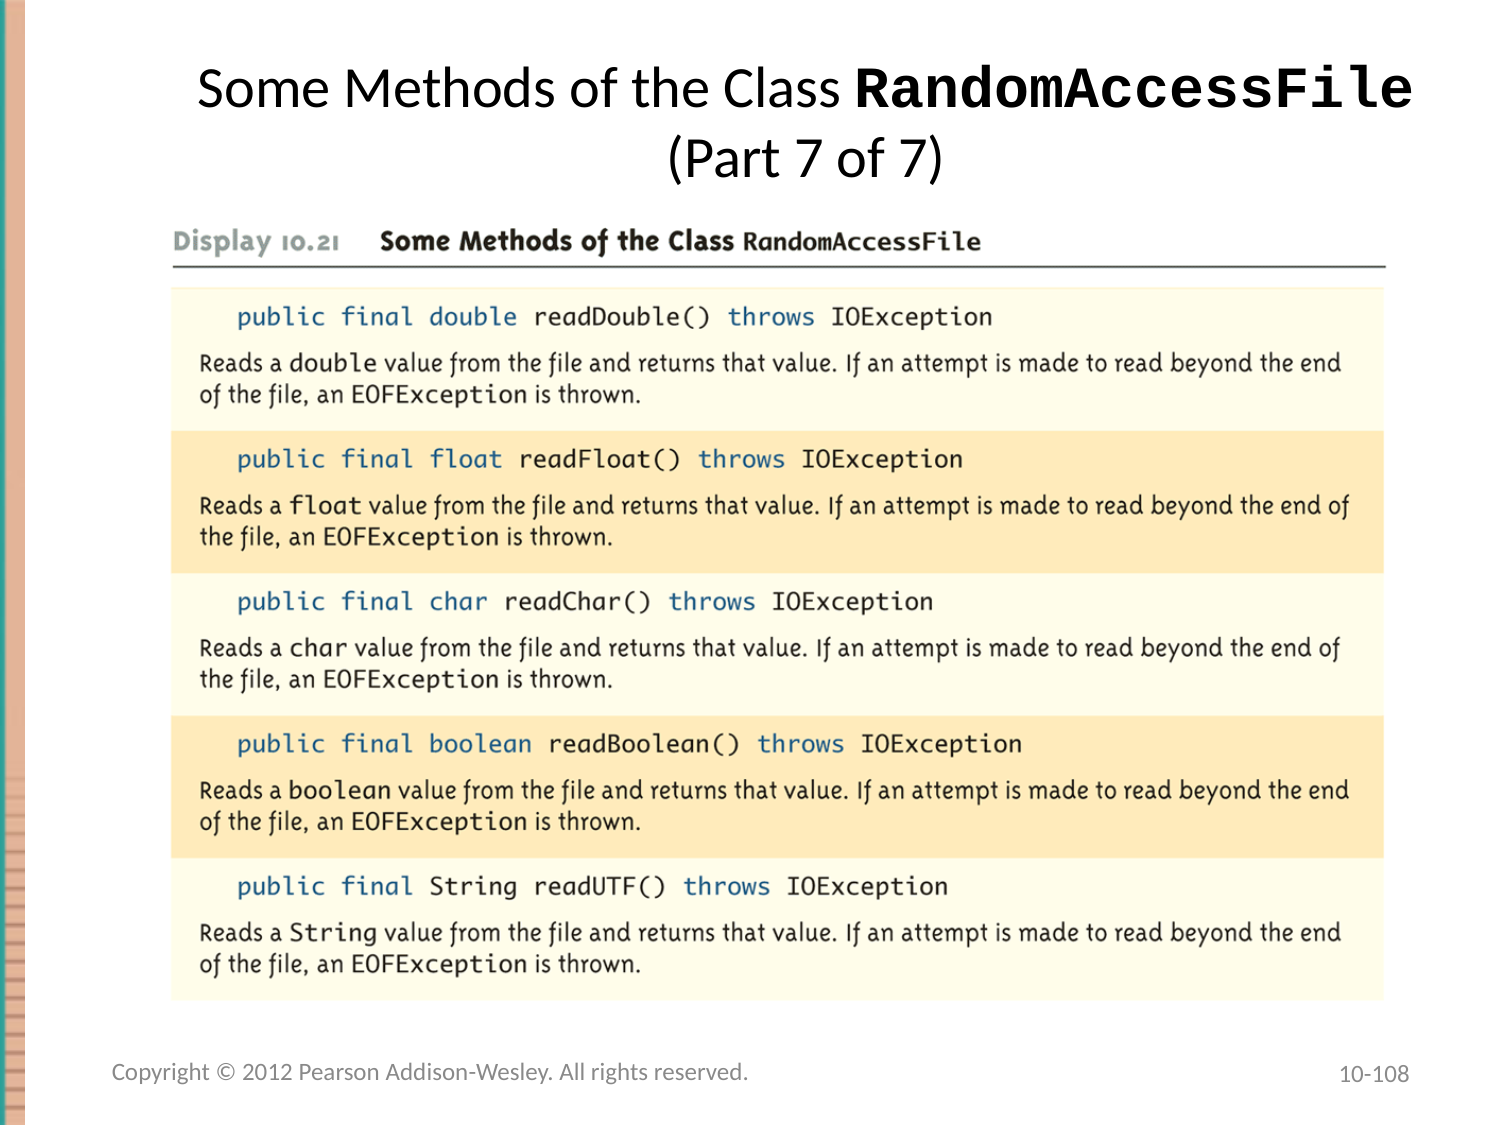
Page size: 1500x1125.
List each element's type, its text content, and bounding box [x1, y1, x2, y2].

picture [0, 0, 25, 1125]
picture [141, 208, 1417, 1021]
slide_number 10-108 [1074, 1042, 1425, 1103]
footer Copyright © 2012 Pearson Addison-Wesley. All rights reserved. [75, 1040, 788, 1100]
title Some Methods of the Class RandomAccessFile (Part 7 of 7) [124, 24, 1488, 213]
